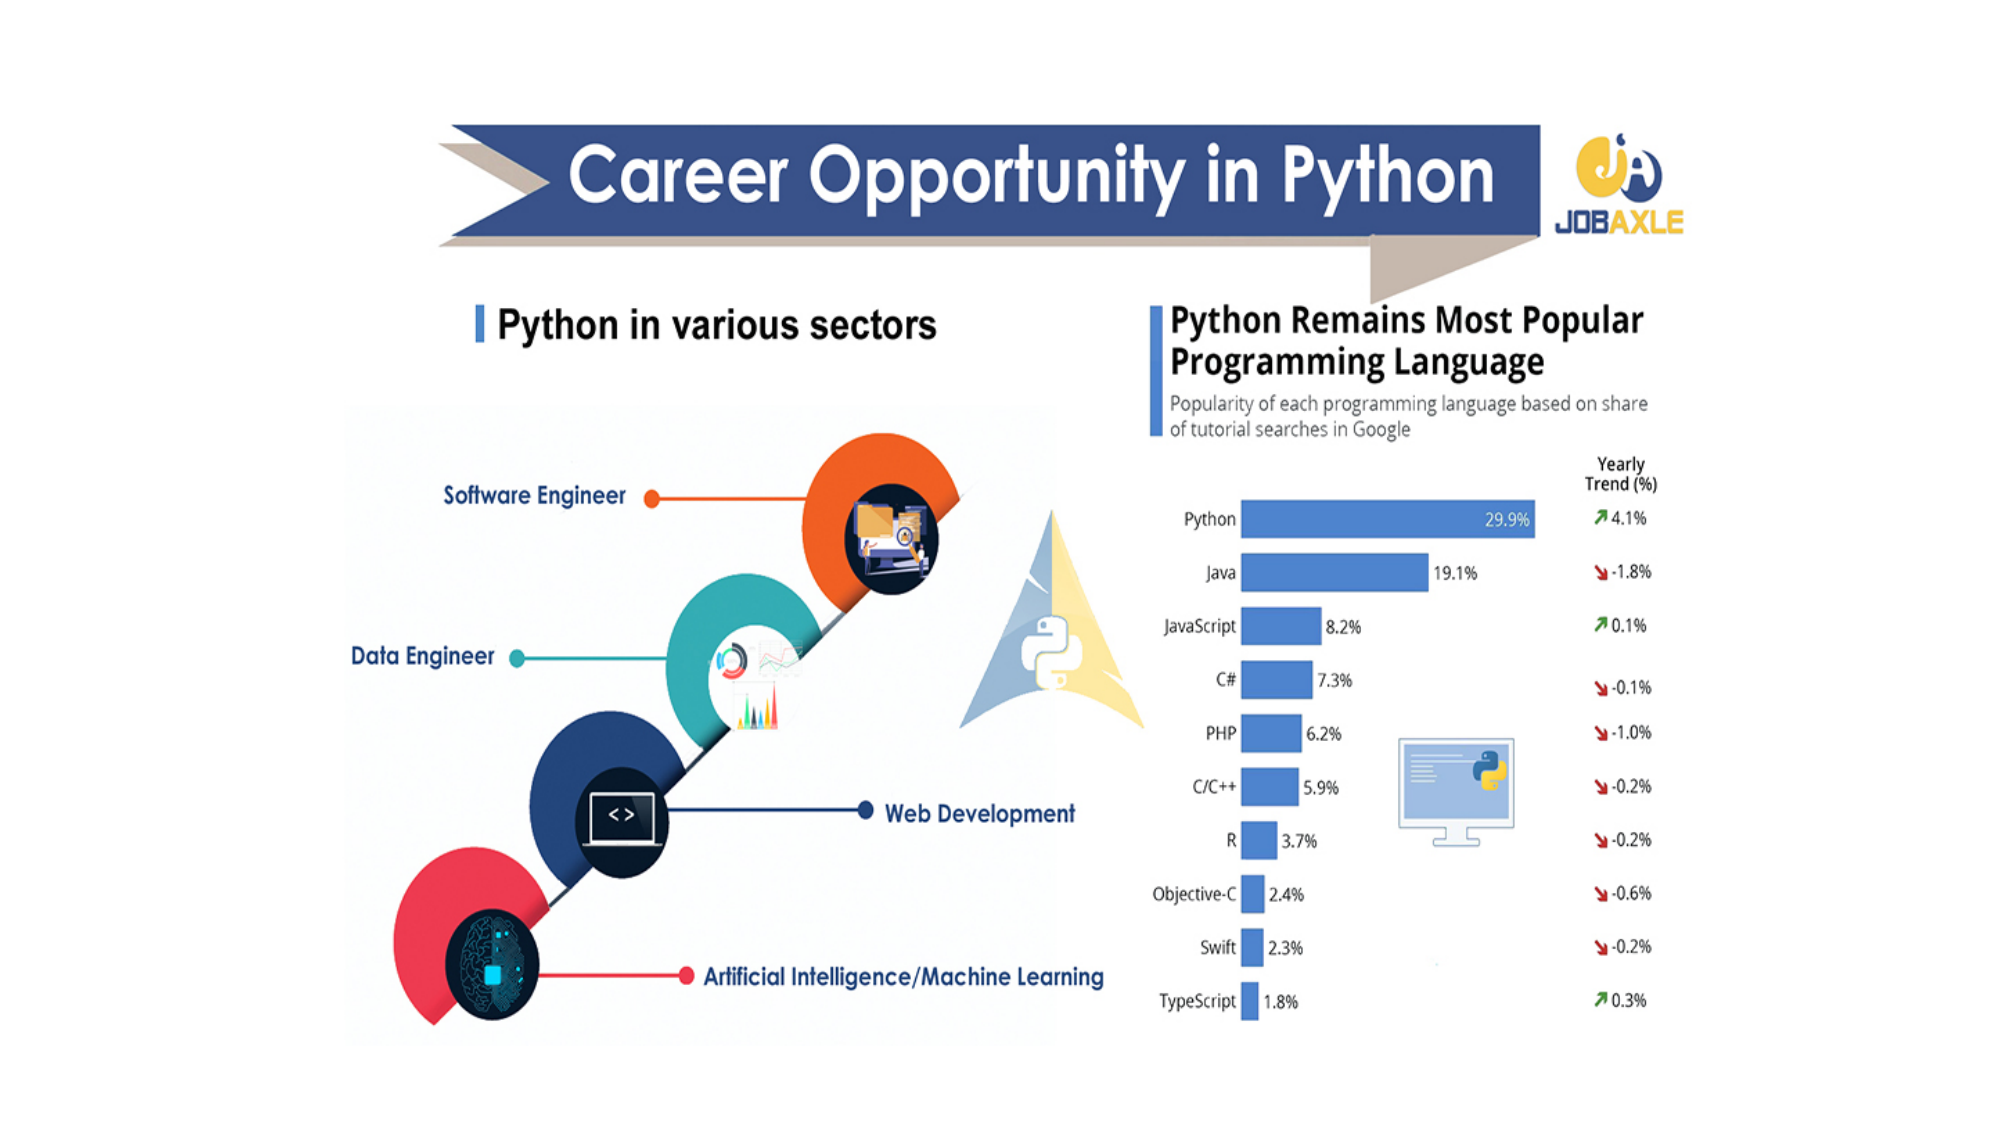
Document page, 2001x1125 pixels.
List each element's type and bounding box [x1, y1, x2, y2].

picture [307, 124, 1692, 1046]
